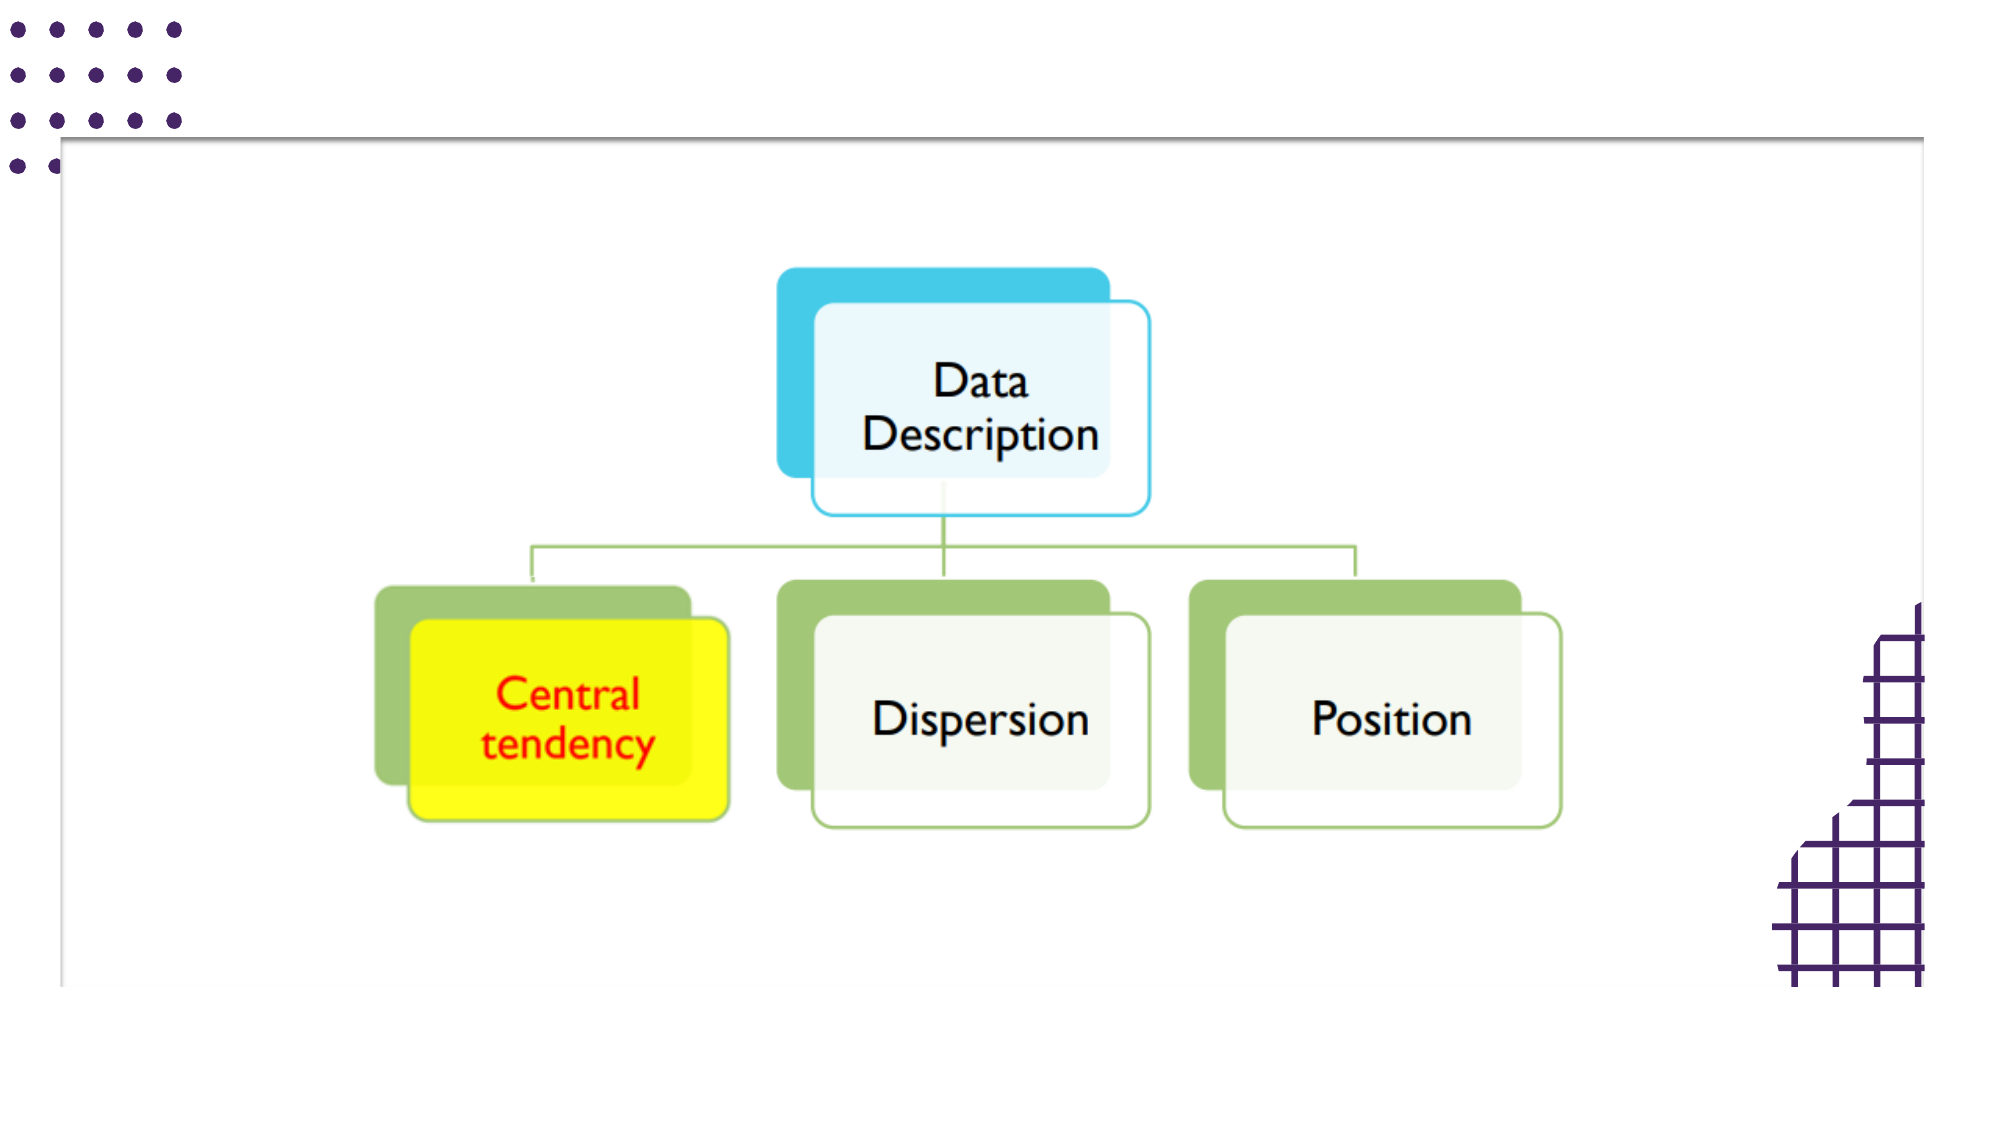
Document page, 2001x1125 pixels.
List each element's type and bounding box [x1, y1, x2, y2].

picture [9, 158, 26, 175]
picture [126, 112, 143, 129]
picture [126, 66, 143, 84]
picture [127, 21, 144, 38]
picture [9, 112, 26, 129]
picture [88, 21, 104, 38]
picture [166, 21, 183, 38]
text_box [59, 137, 1925, 988]
picture [9, 66, 26, 83]
picture [87, 112, 104, 129]
picture [48, 112, 65, 129]
picture [48, 21, 65, 38]
picture [166, 112, 183, 129]
picture [48, 158, 59, 175]
picture [9, 21, 26, 38]
picture [87, 66, 104, 84]
picture [166, 67, 183, 84]
picture [48, 66, 65, 83]
